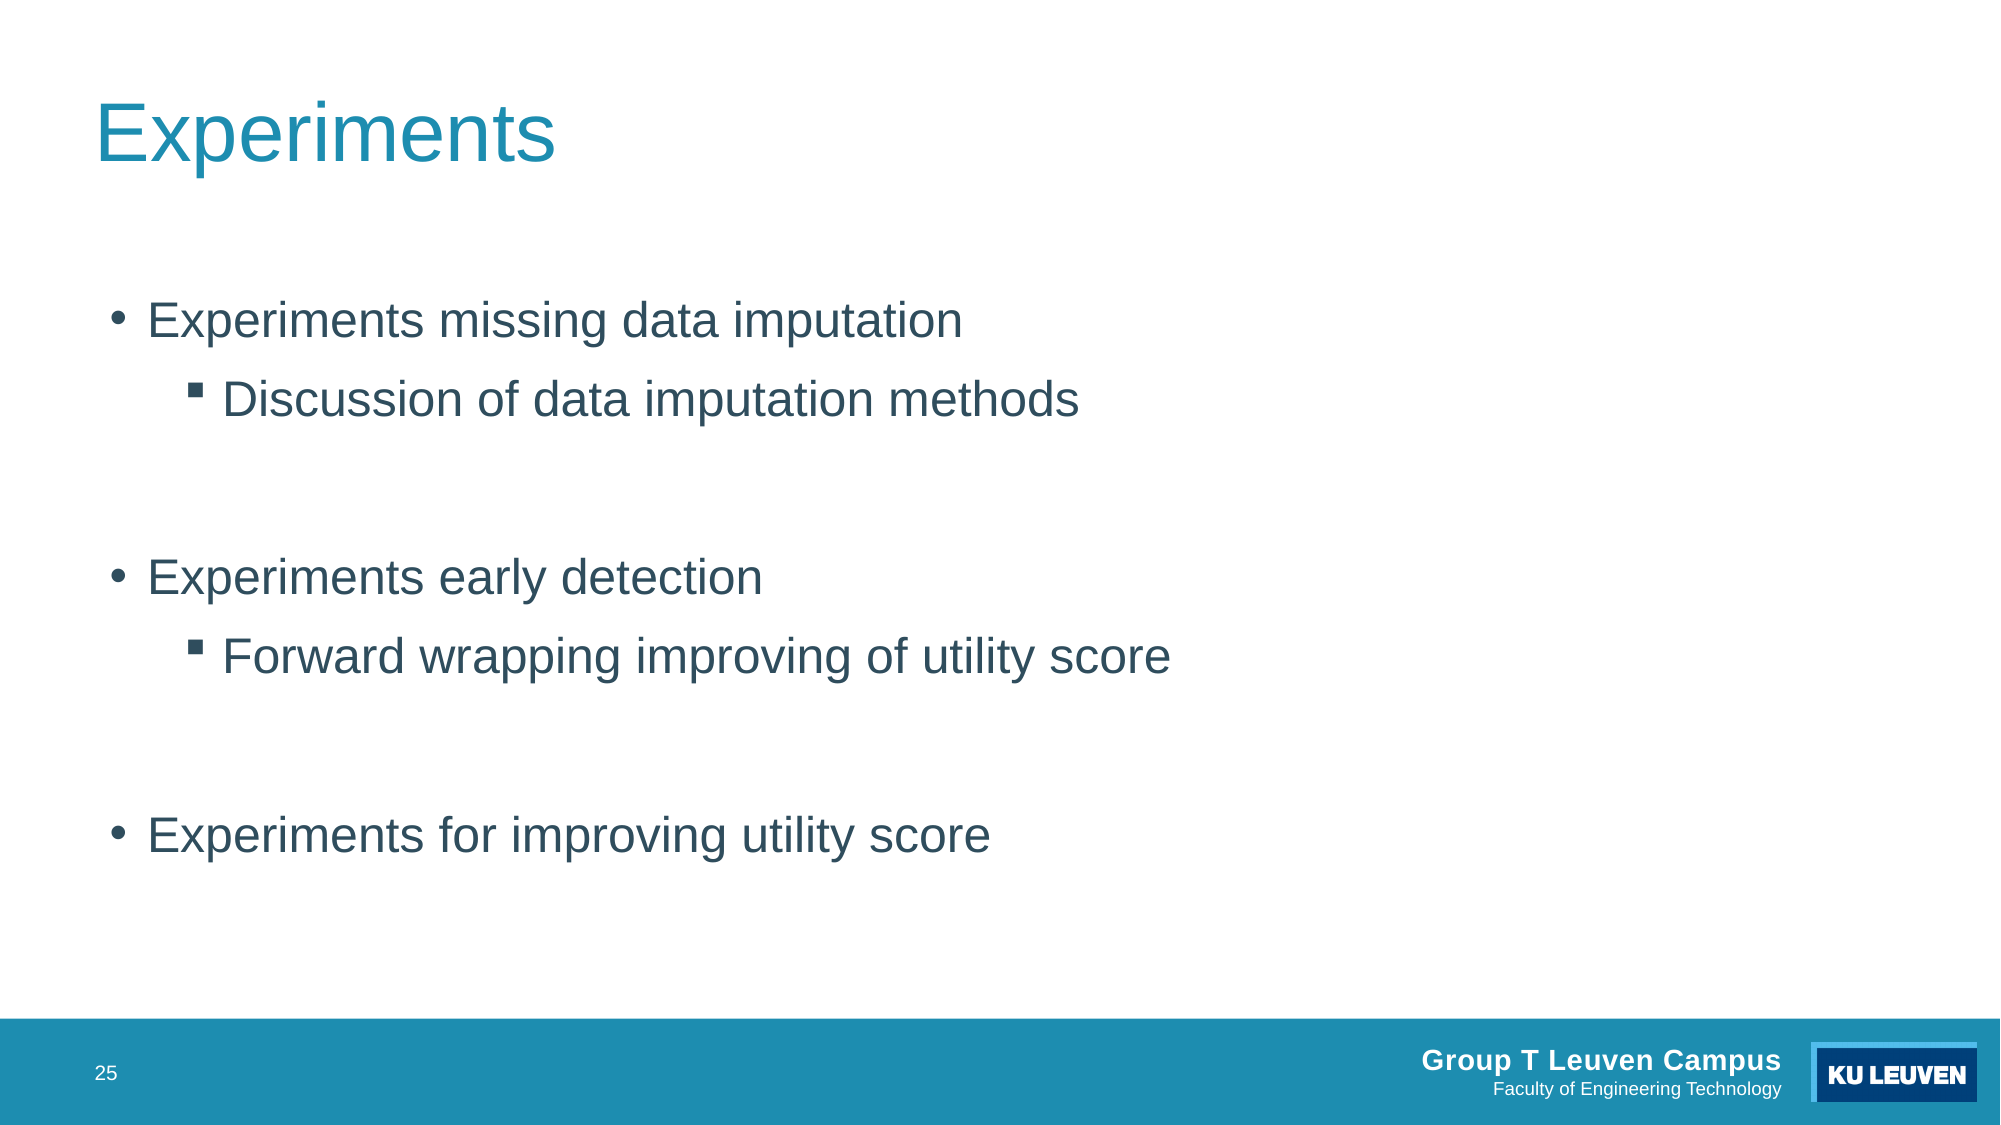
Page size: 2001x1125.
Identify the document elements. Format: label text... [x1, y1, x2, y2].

picture [1811, 1042, 1977, 1102]
title Experiments [94, 33, 1906, 223]
list Experiments missing data imputation Discussion of data imputation methods Experiments early detection Forward wrapping improving of utility score Experiments for improving utility score [94, 271, 1906, 1004]
slide_number 25 [94, 1018, 201, 1125]
